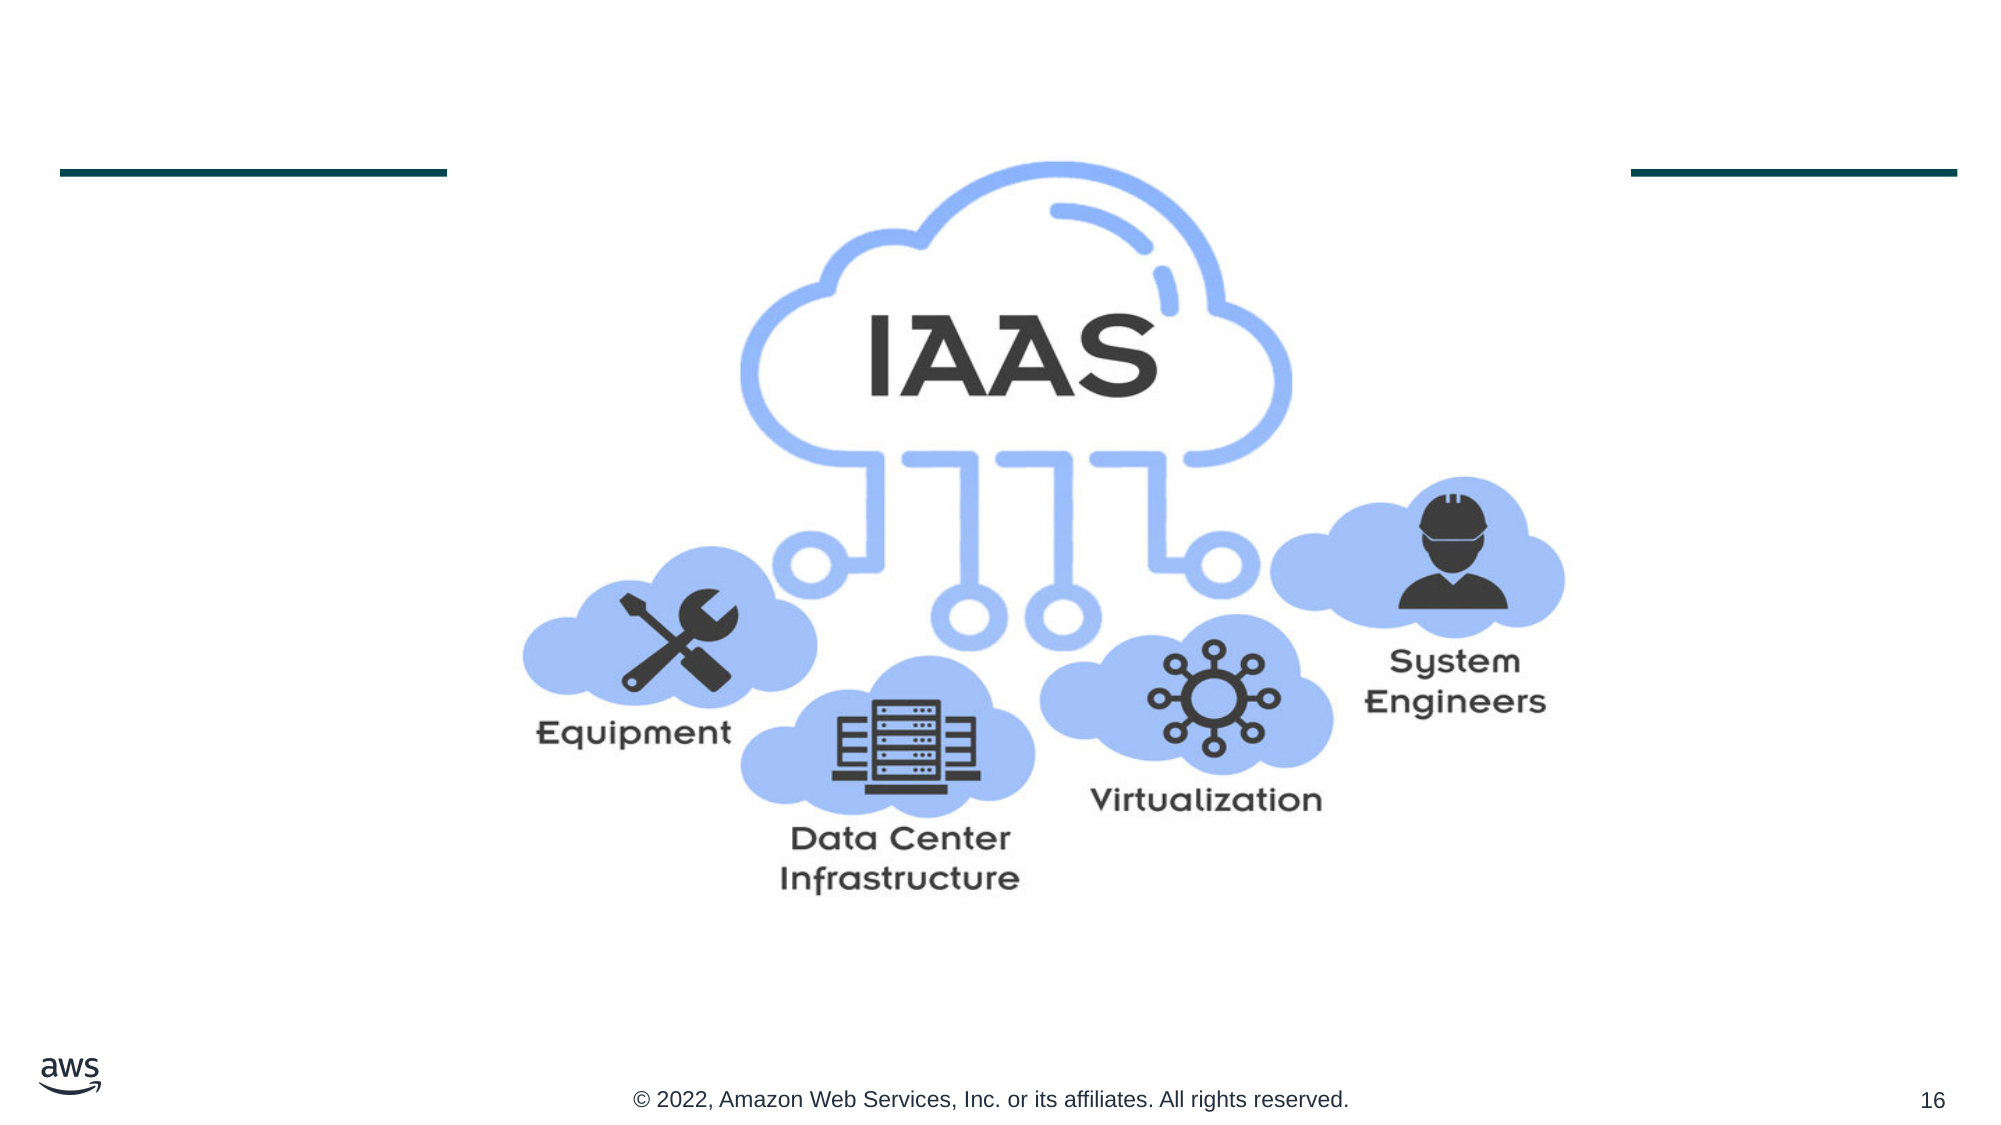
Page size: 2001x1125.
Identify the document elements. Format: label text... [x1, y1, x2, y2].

picture [39, 1058, 101, 1095]
picture [447, 27, 1631, 1078]
slide_number ‹#› [1881, 1077, 1961, 1121]
